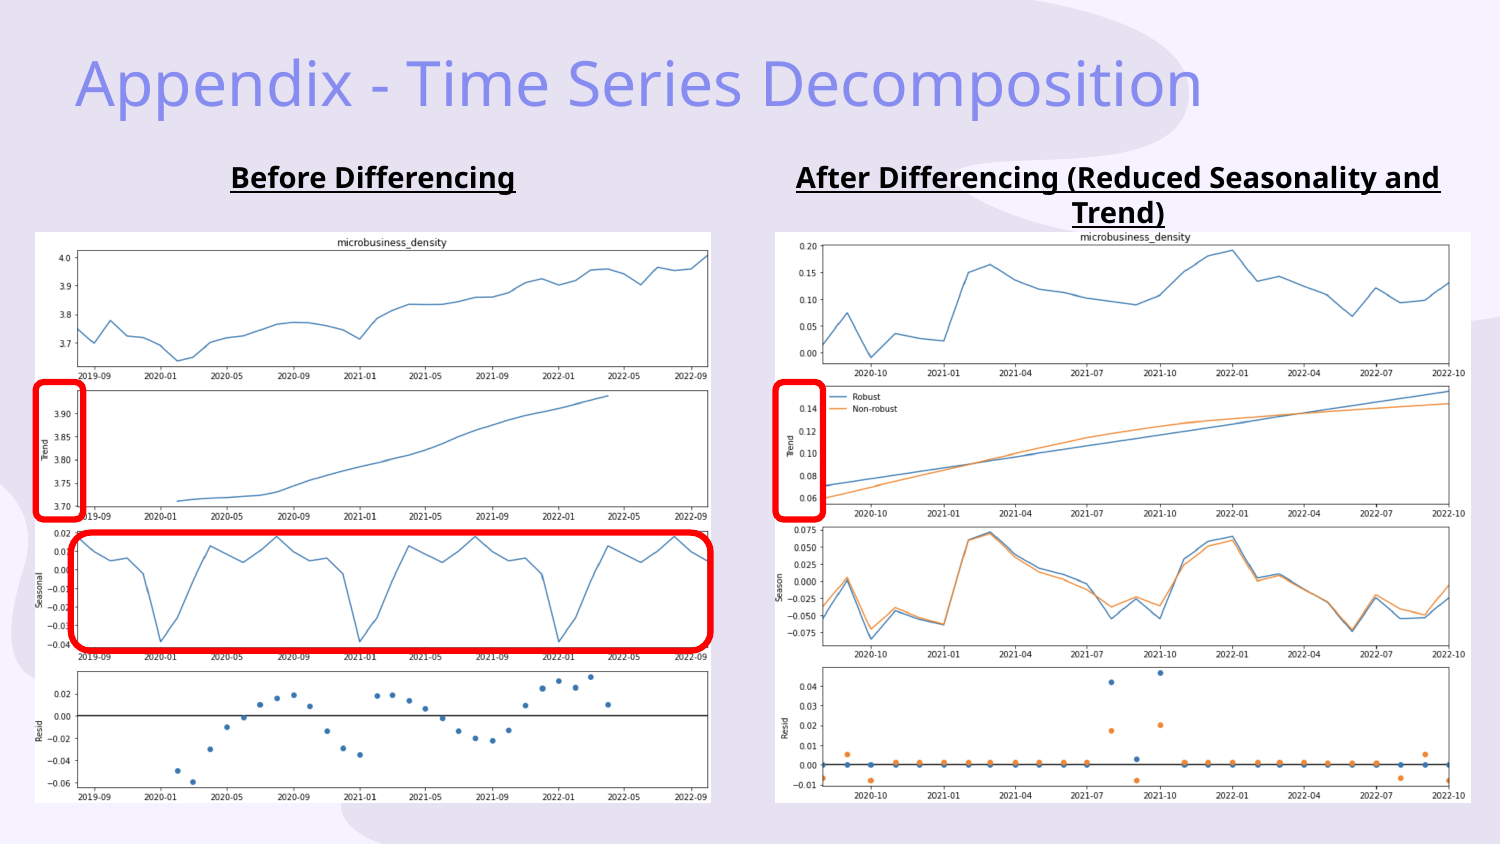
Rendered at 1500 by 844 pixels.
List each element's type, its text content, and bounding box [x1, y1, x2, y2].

picture [775, 232, 1471, 803]
title Appendix - Time Series Decomposition [60, 28, 1494, 123]
text_box Before Differencing [30, 144, 716, 210]
text_box After Differencing (Reduced Seasonality and Trend) [775, 144, 1462, 232]
picture [35, 232, 711, 803]
